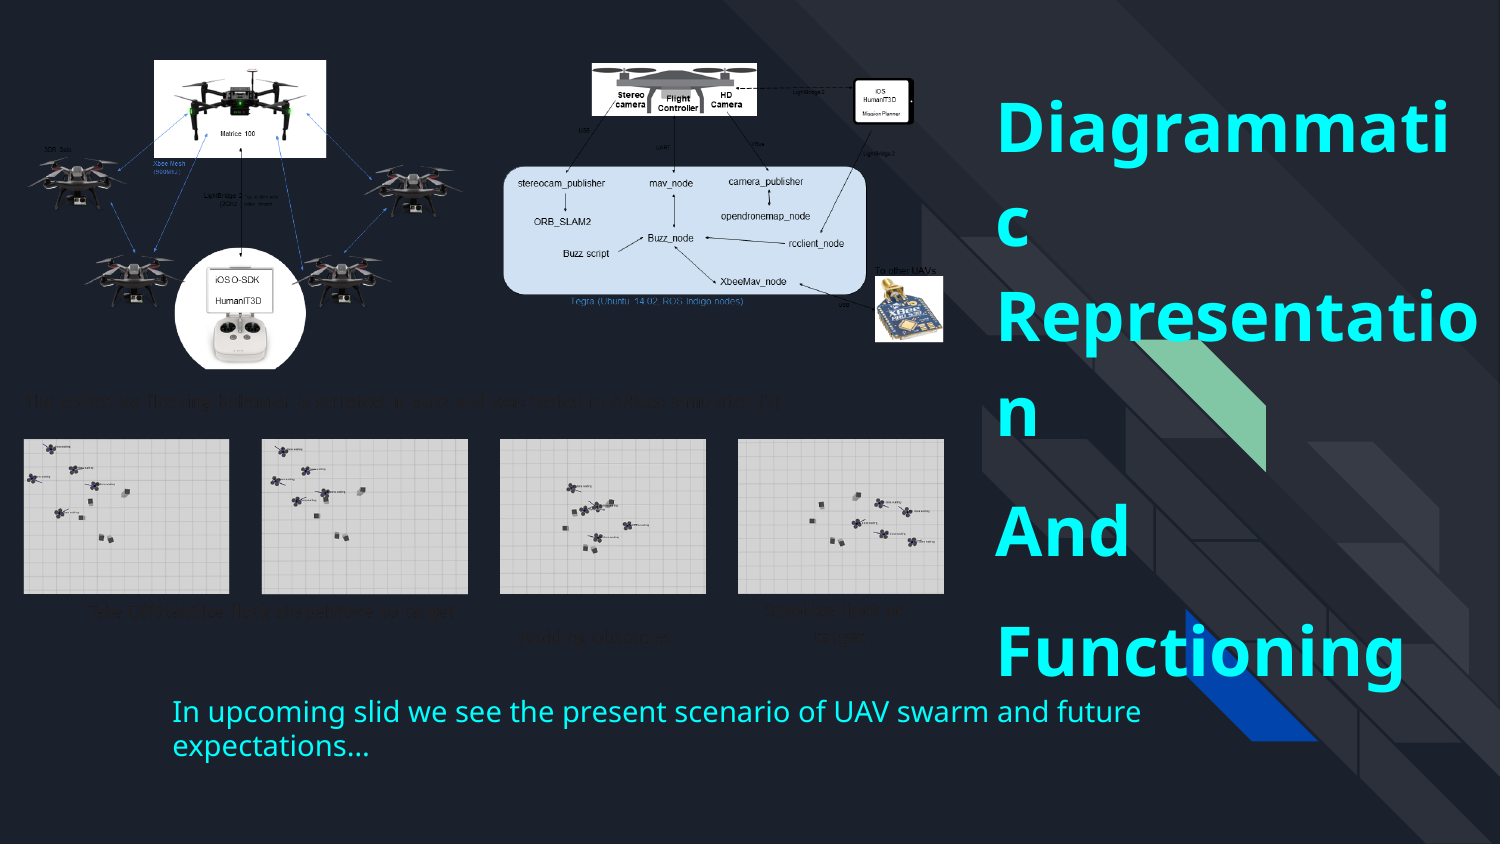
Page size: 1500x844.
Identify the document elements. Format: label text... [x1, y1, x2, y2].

text_box In upcoming slid we see the present scenario of UAV swarm and future expectations… [157, 677, 1307, 778]
list Diagrammatic Representation And Functioning [980, 56, 1500, 334]
picture [10, 59, 944, 661]
